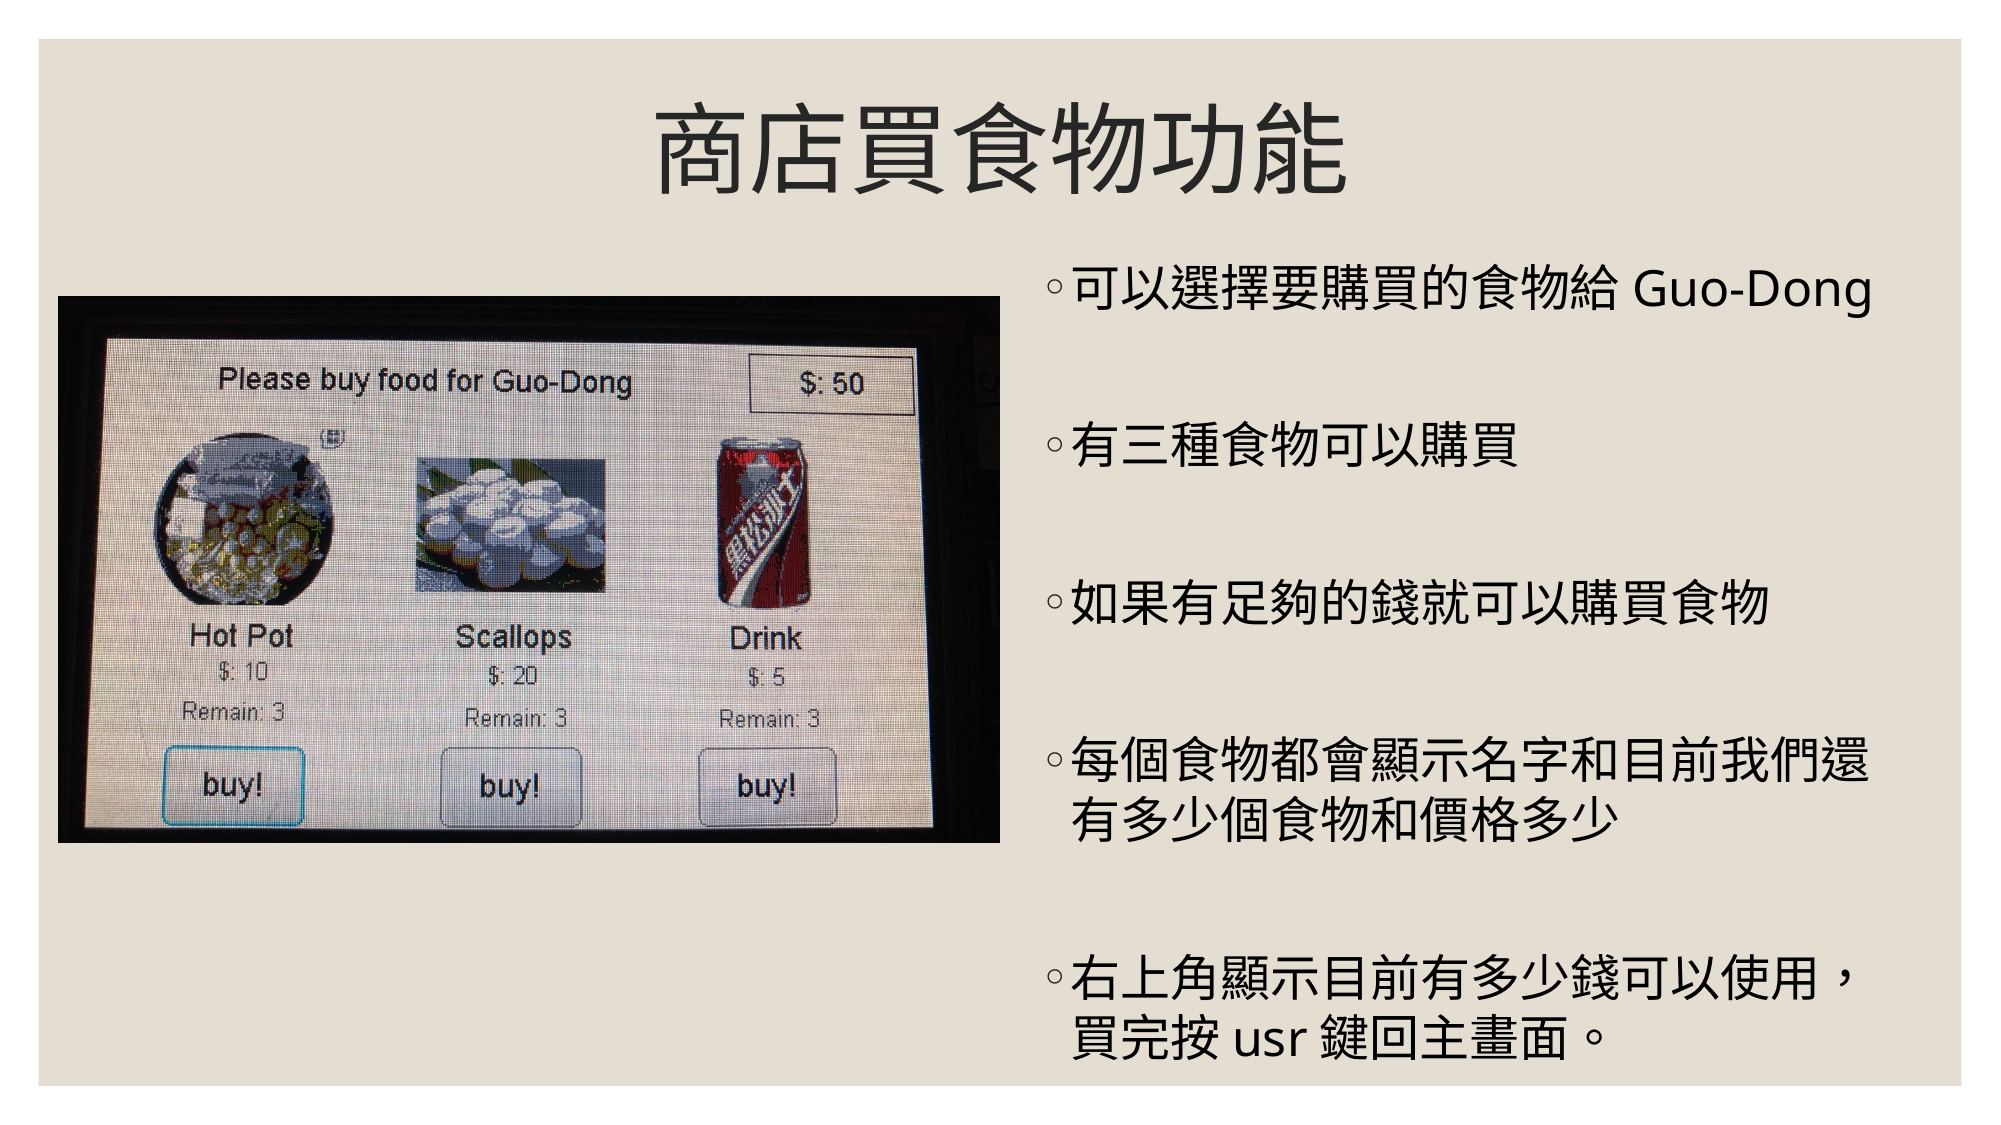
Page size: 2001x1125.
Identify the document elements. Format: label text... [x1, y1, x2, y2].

title 商店買食物功能 [174, 75, 1825, 233]
list 可以選擇要購買的食物給Guo-Dong 有三種食物可以購買 如果有足夠的錢就可以購買食物 每個食物都會顯示名字和目前我們還有多少個食物和價格多少 右上角顯示目前有多少錢可以使用，買完按usr鍵回主畫面。 [1025, 248, 1910, 1083]
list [58, 296, 1000, 843]
